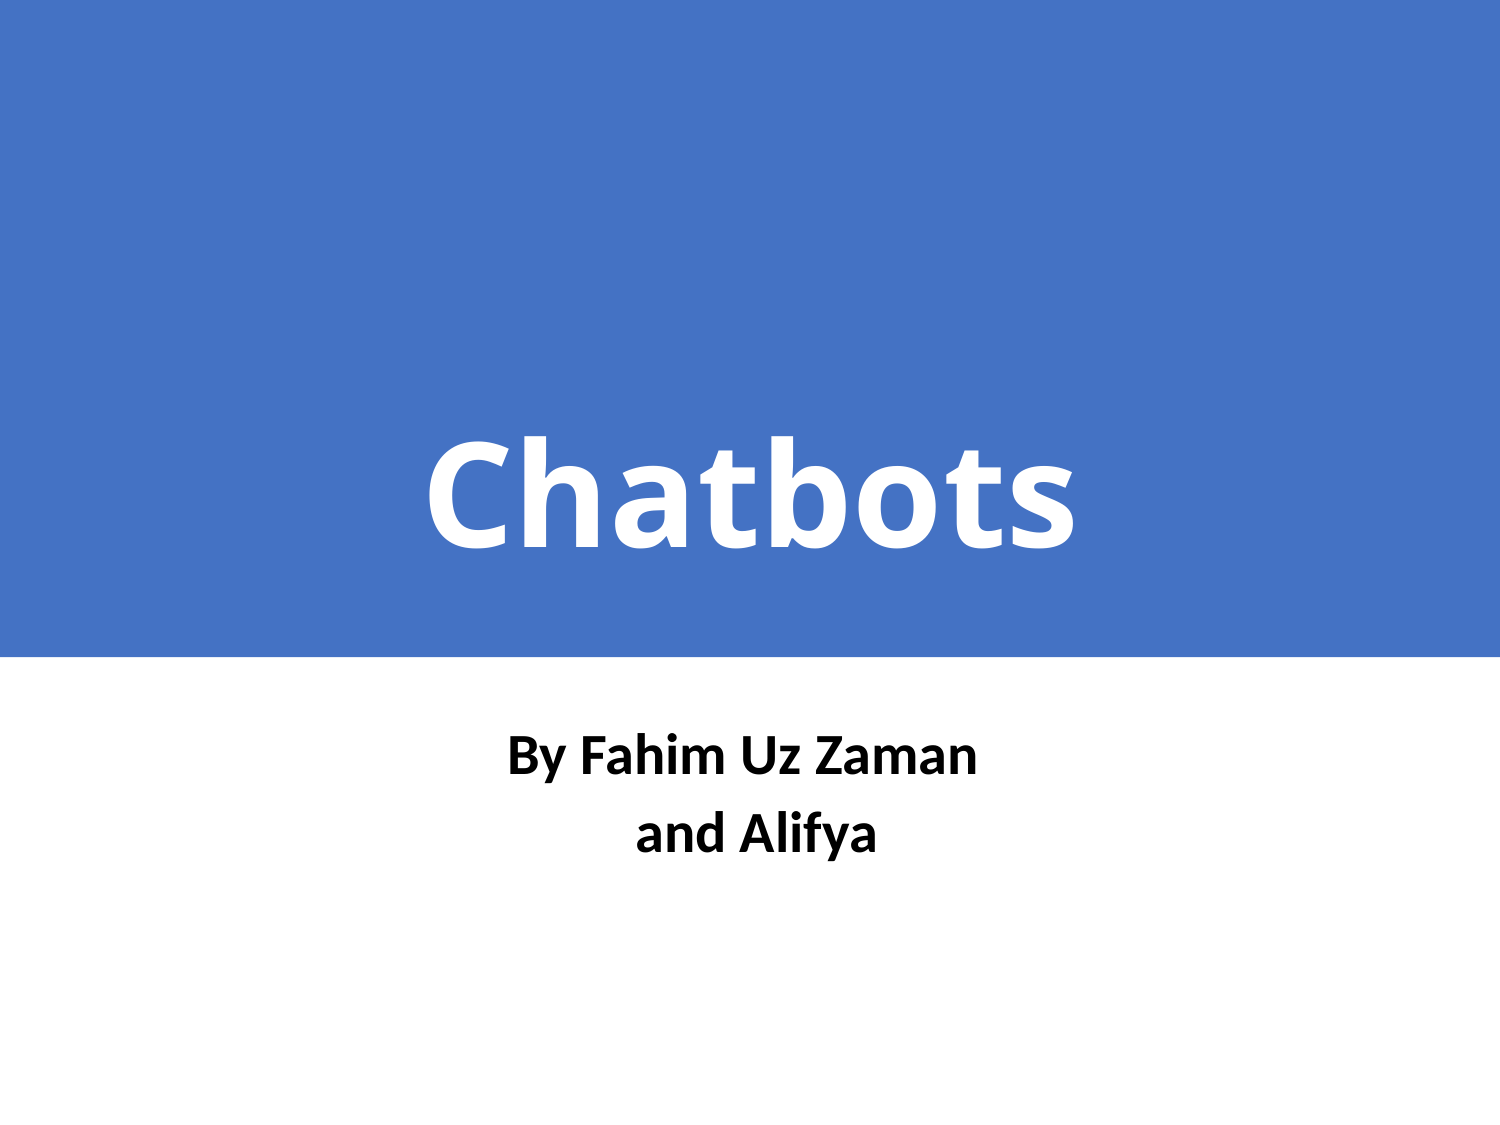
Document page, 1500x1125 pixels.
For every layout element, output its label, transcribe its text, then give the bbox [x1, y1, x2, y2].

text_box [0, 0, 1500, 658]
title Chatbots [103, 149, 1397, 587]
subtitle By Fahim Uz Zaman and Alifya [103, 716, 1397, 945]
